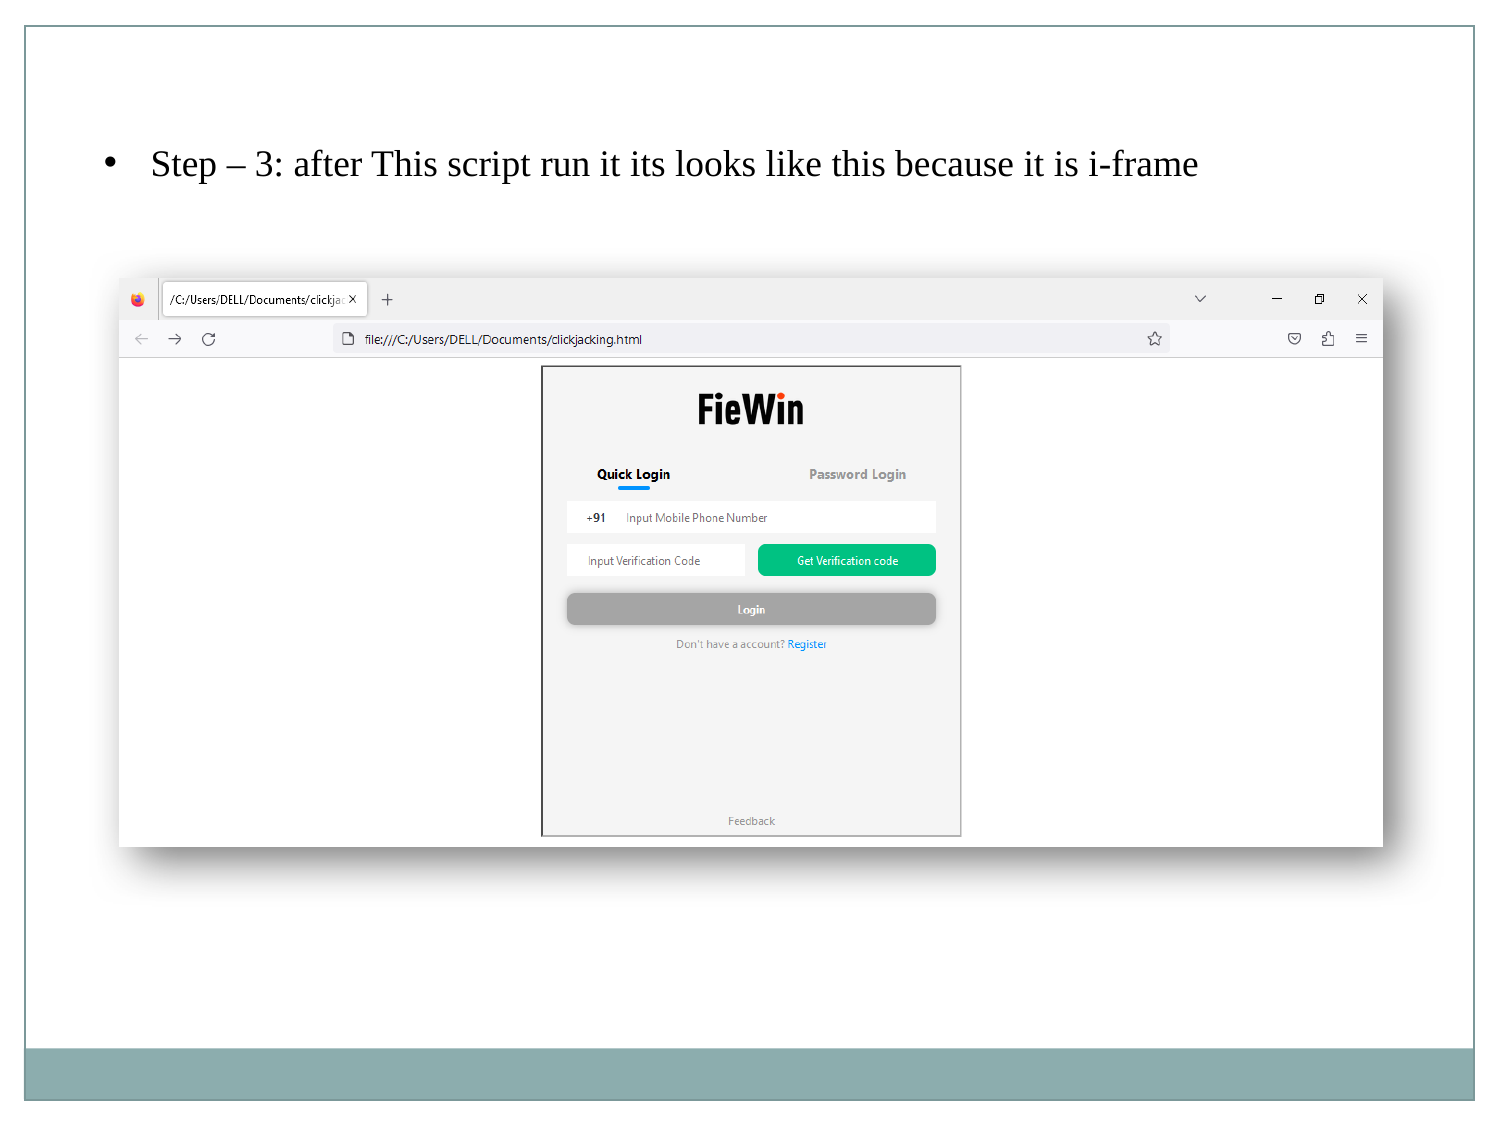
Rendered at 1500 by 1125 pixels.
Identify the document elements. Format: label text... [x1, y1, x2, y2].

picture [119, 278, 1384, 847]
text_box Step – 3: after This script run it its looks like this because it is i-frame [88, 131, 1414, 192]
